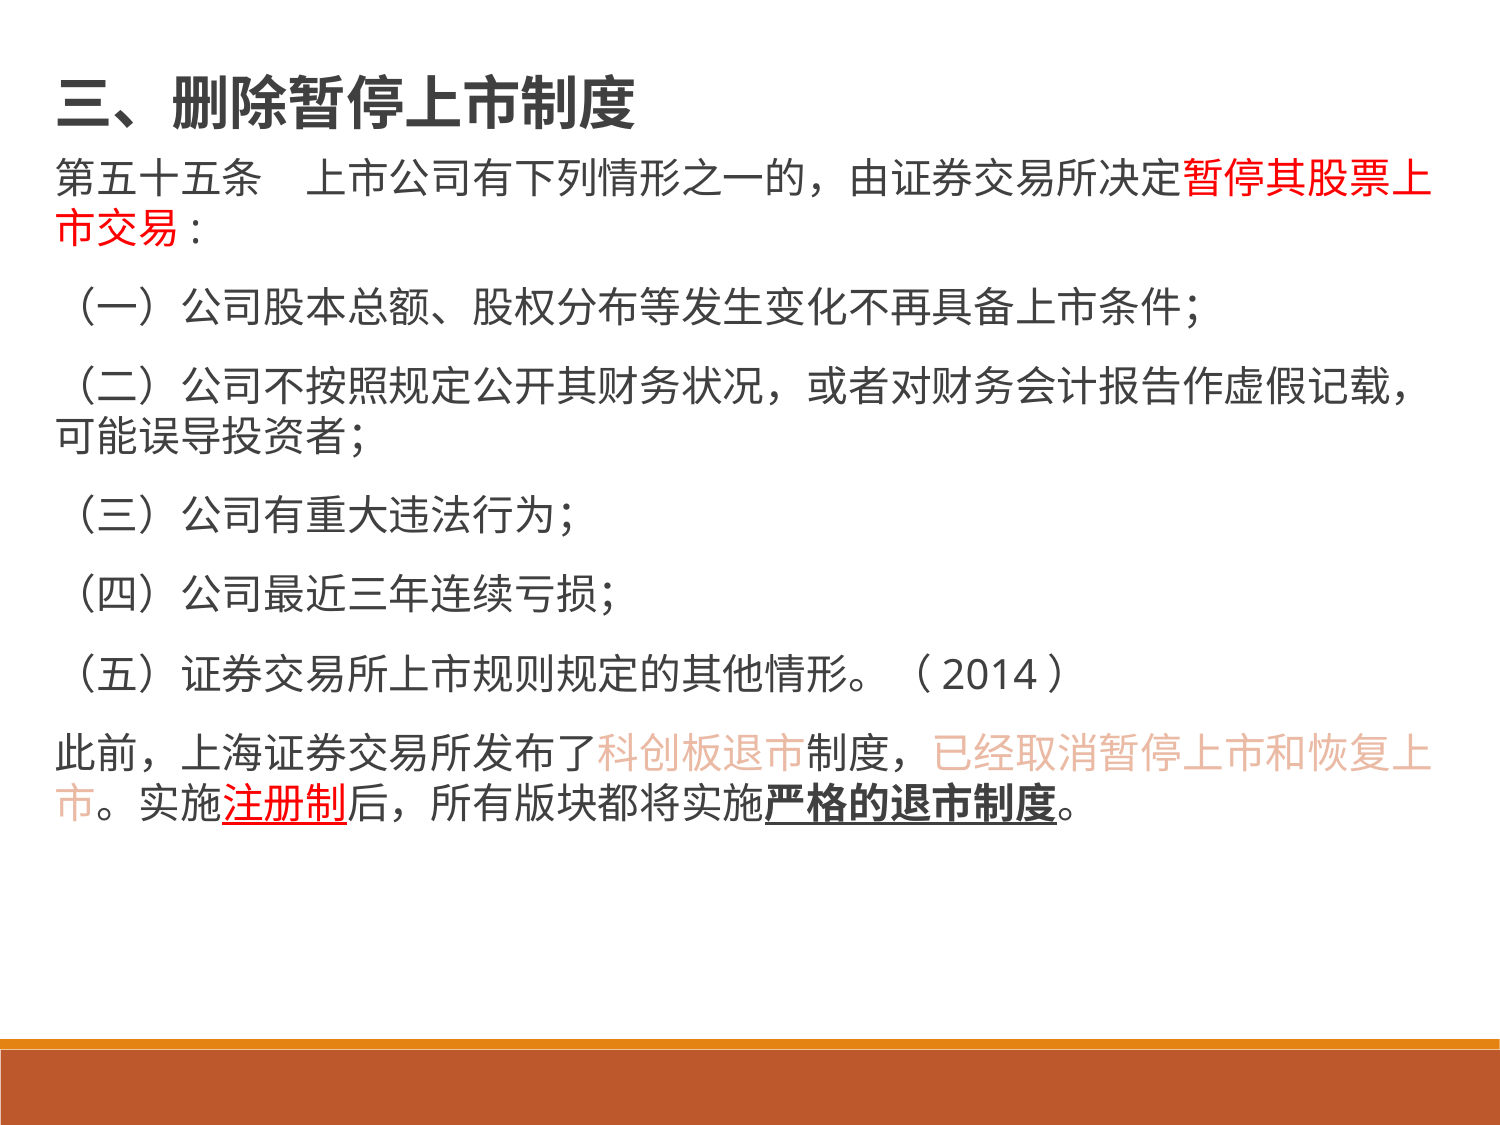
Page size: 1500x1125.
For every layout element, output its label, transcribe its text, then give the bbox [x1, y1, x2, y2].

list 第五十五条 上市公司有下列情形之一的，由证券交易所决定暂停其股票上市交易: （一）公司股本总额、股权分布等发生变化不再具备上市条件； （二）公司不按照规定公开其财务状况，或者对财务会计报告作虚假记载，可能误导投资者； （三）公司有重大违法行为； （四）公司最近三年连续亏损； （五）证券交易所上市规则规定的其他情形。（2014） 此前，上海证券交易所发布了科创板退市制度，已经取消暂停上市和恢复上市。实施注册制后，所有版块都将实施严格的退市制度。 [39, 143, 1434, 1012]
title 三、删除暂停上市制度 [39, 11, 1278, 143]
